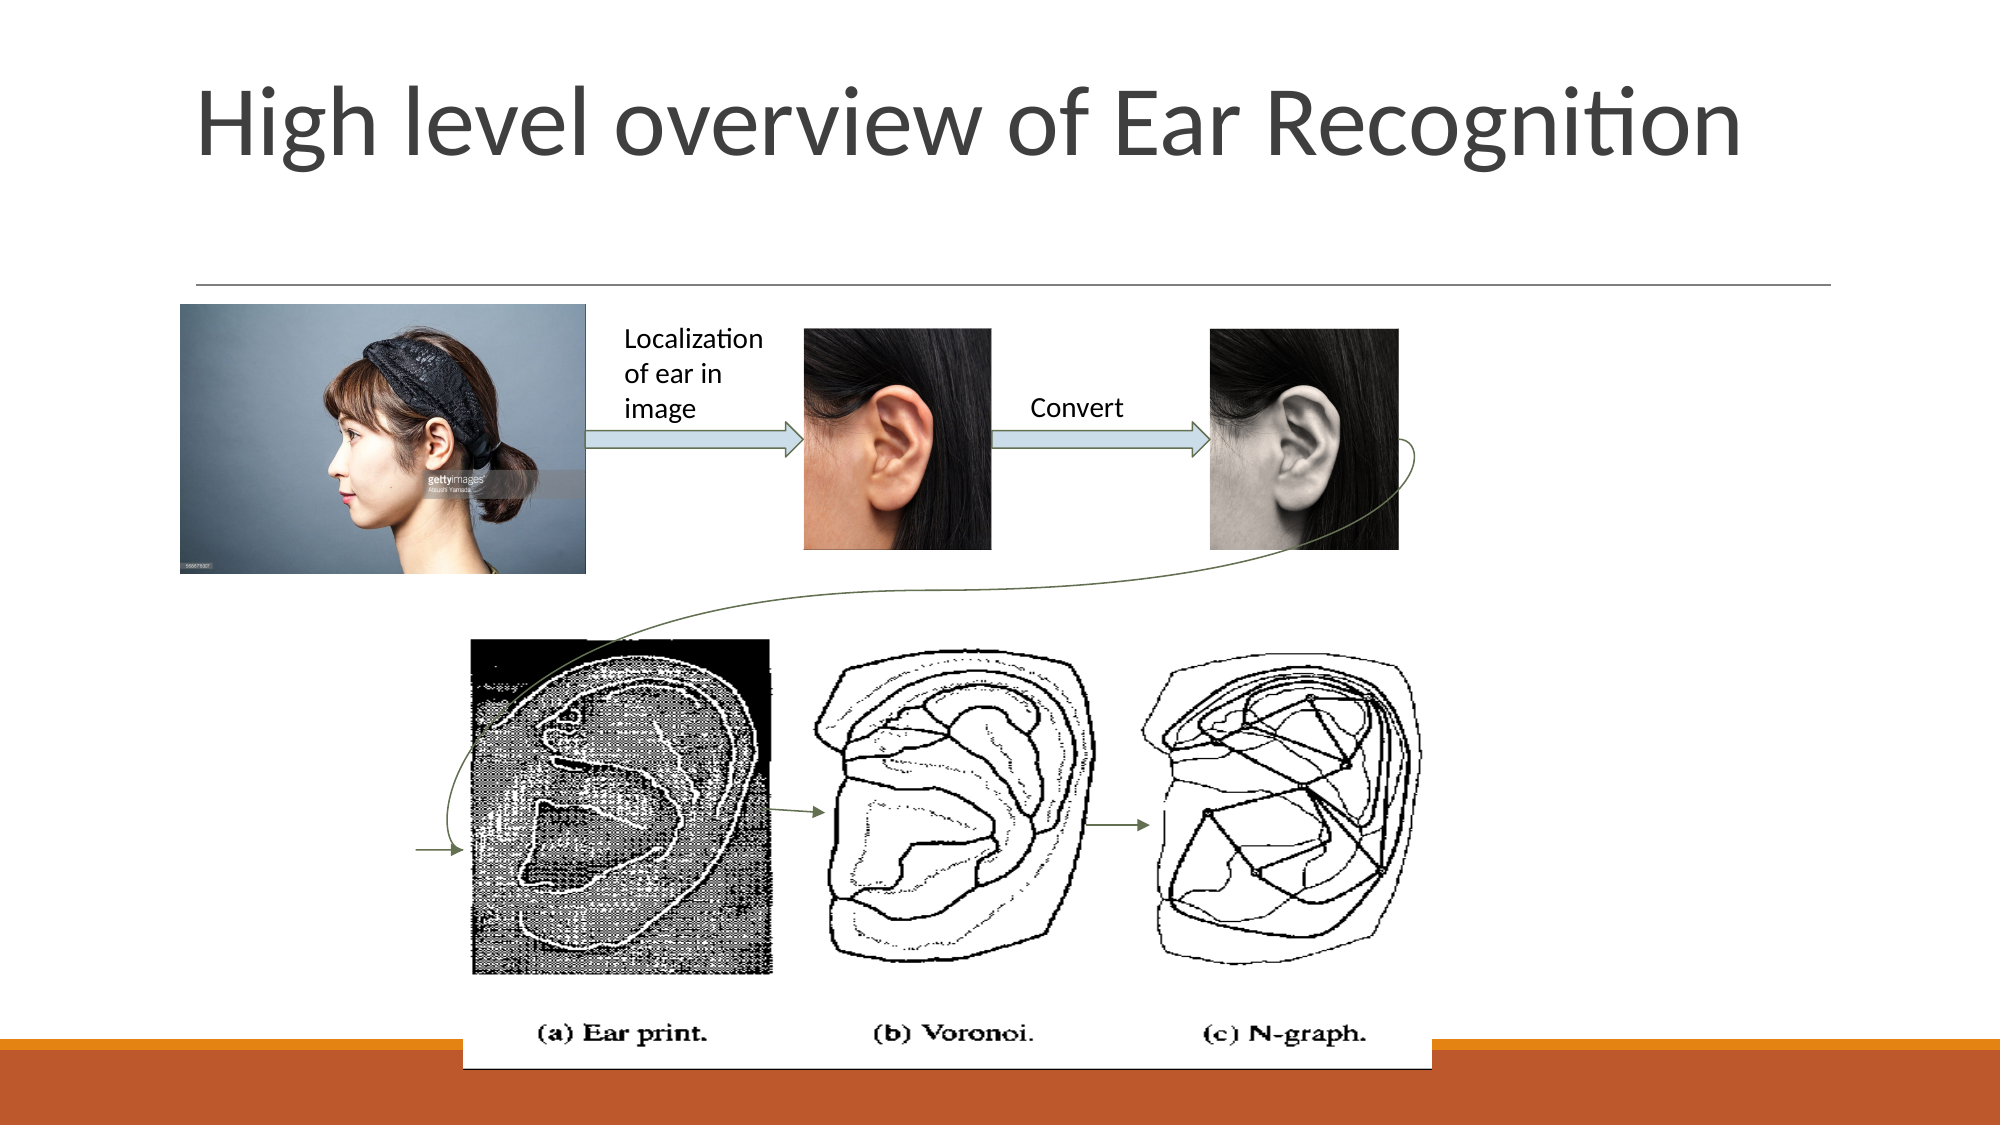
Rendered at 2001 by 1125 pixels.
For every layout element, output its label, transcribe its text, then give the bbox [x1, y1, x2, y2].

picture [802, 328, 993, 438]
text_box [997, 421, 1204, 437]
picture [1209, 328, 1399, 438]
text_box [590, 421, 797, 437]
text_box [462, 438, 1399, 851]
title High level overview of Ear Recognition [180, 47, 1830, 285]
picture [179, 304, 586, 574]
text_box Localization of ear in image [609, 304, 780, 340]
text_box Convert [1015, 372, 1186, 409]
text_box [760, 808, 826, 813]
picture [462, 630, 1432, 1070]
